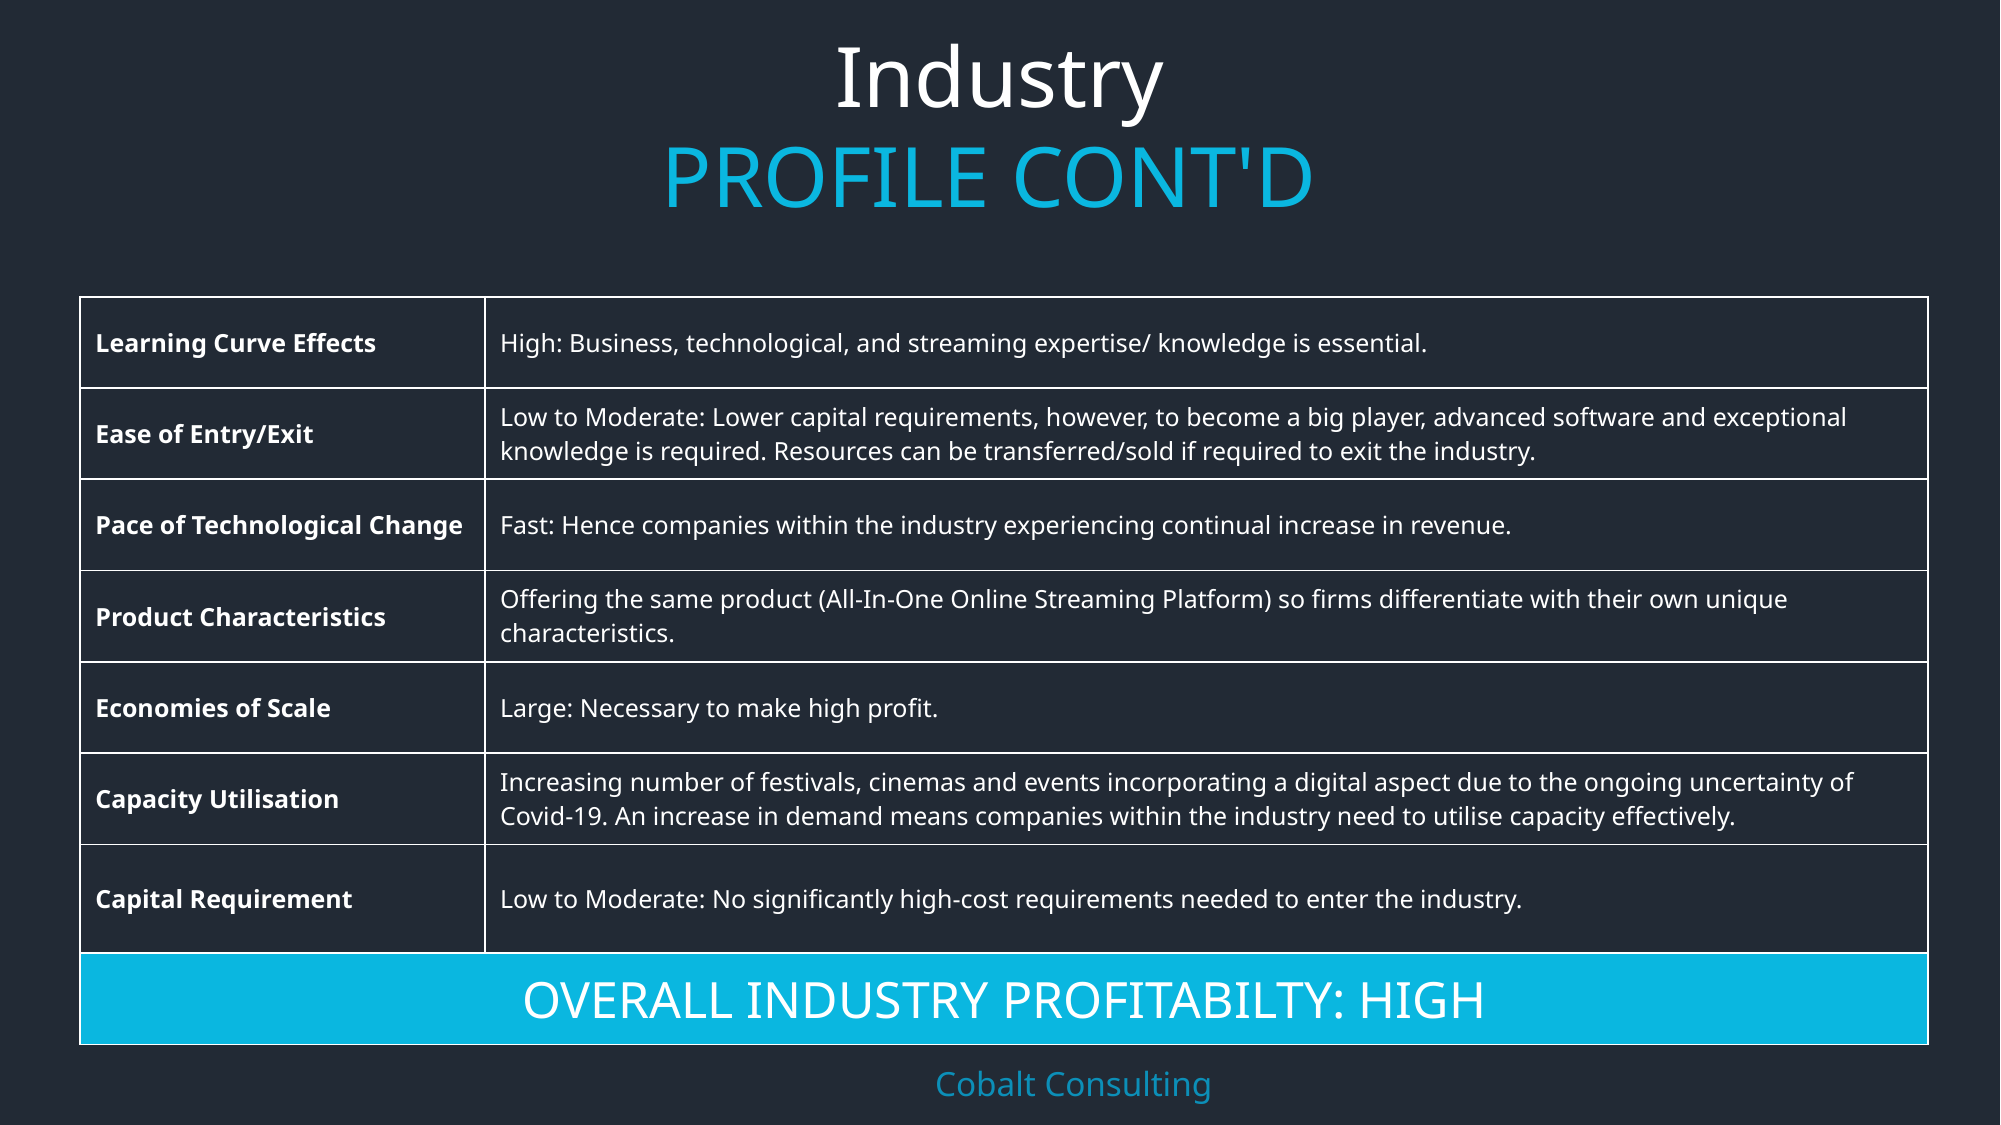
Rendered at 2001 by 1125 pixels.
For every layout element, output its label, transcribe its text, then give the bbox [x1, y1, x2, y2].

text_box Industry PROFILE CONT'D [527, 16, 1474, 232]
table_cell Low to Moderate: No significantly high-cost requirements needed to enter the industry. [486, 845, 1927, 952]
table_cell Low to Moderate: Lower capital requirements, however, to become a big player, advanced software and exceptional knowledge is required. Resources can be transferred/sold if required to exit the industry. [486, 389, 1927, 478]
table_cell Product Characteristics [81, 571, 484, 661]
table_cell Offering the same product (All-In-One Online Streaming Platform) so firms differentiate with their own unique characteristics. [486, 571, 1927, 661]
table_cell Capital Requirement [81, 845, 484, 952]
table_cell Capacity Utilisation [81, 754, 484, 844]
table_cell Large: Necessary to make high profit. [486, 663, 1927, 752]
table_cell Fast: Hence companies within the industry experiencing continual increase in revenue. [486, 480, 1927, 570]
table_cell Ease of Entry/Exit [81, 389, 484, 478]
table_header High: Business, technological, and streaming expertise/ knowledge is essential. [486, 298, 1927, 387]
table_cell Economies of Scale [81, 663, 484, 752]
table_header Learning Curve Effects [81, 298, 484, 387]
table_cell Increasing number of festivals, cinemas and events incorporating a digital aspect due to the ongoing uncertainty of Covid-19. An increase in demand means companies within the industry need to utilise capacity effectively. [486, 754, 1927, 844]
table_cell OVERALL INDUSTRY PROFITABILTY: HIGH [81, 954, 1927, 1044]
table_cell Pace of Technological Change [81, 480, 484, 570]
text_box Cobalt Consulting [770, 1055, 1228, 1111]
